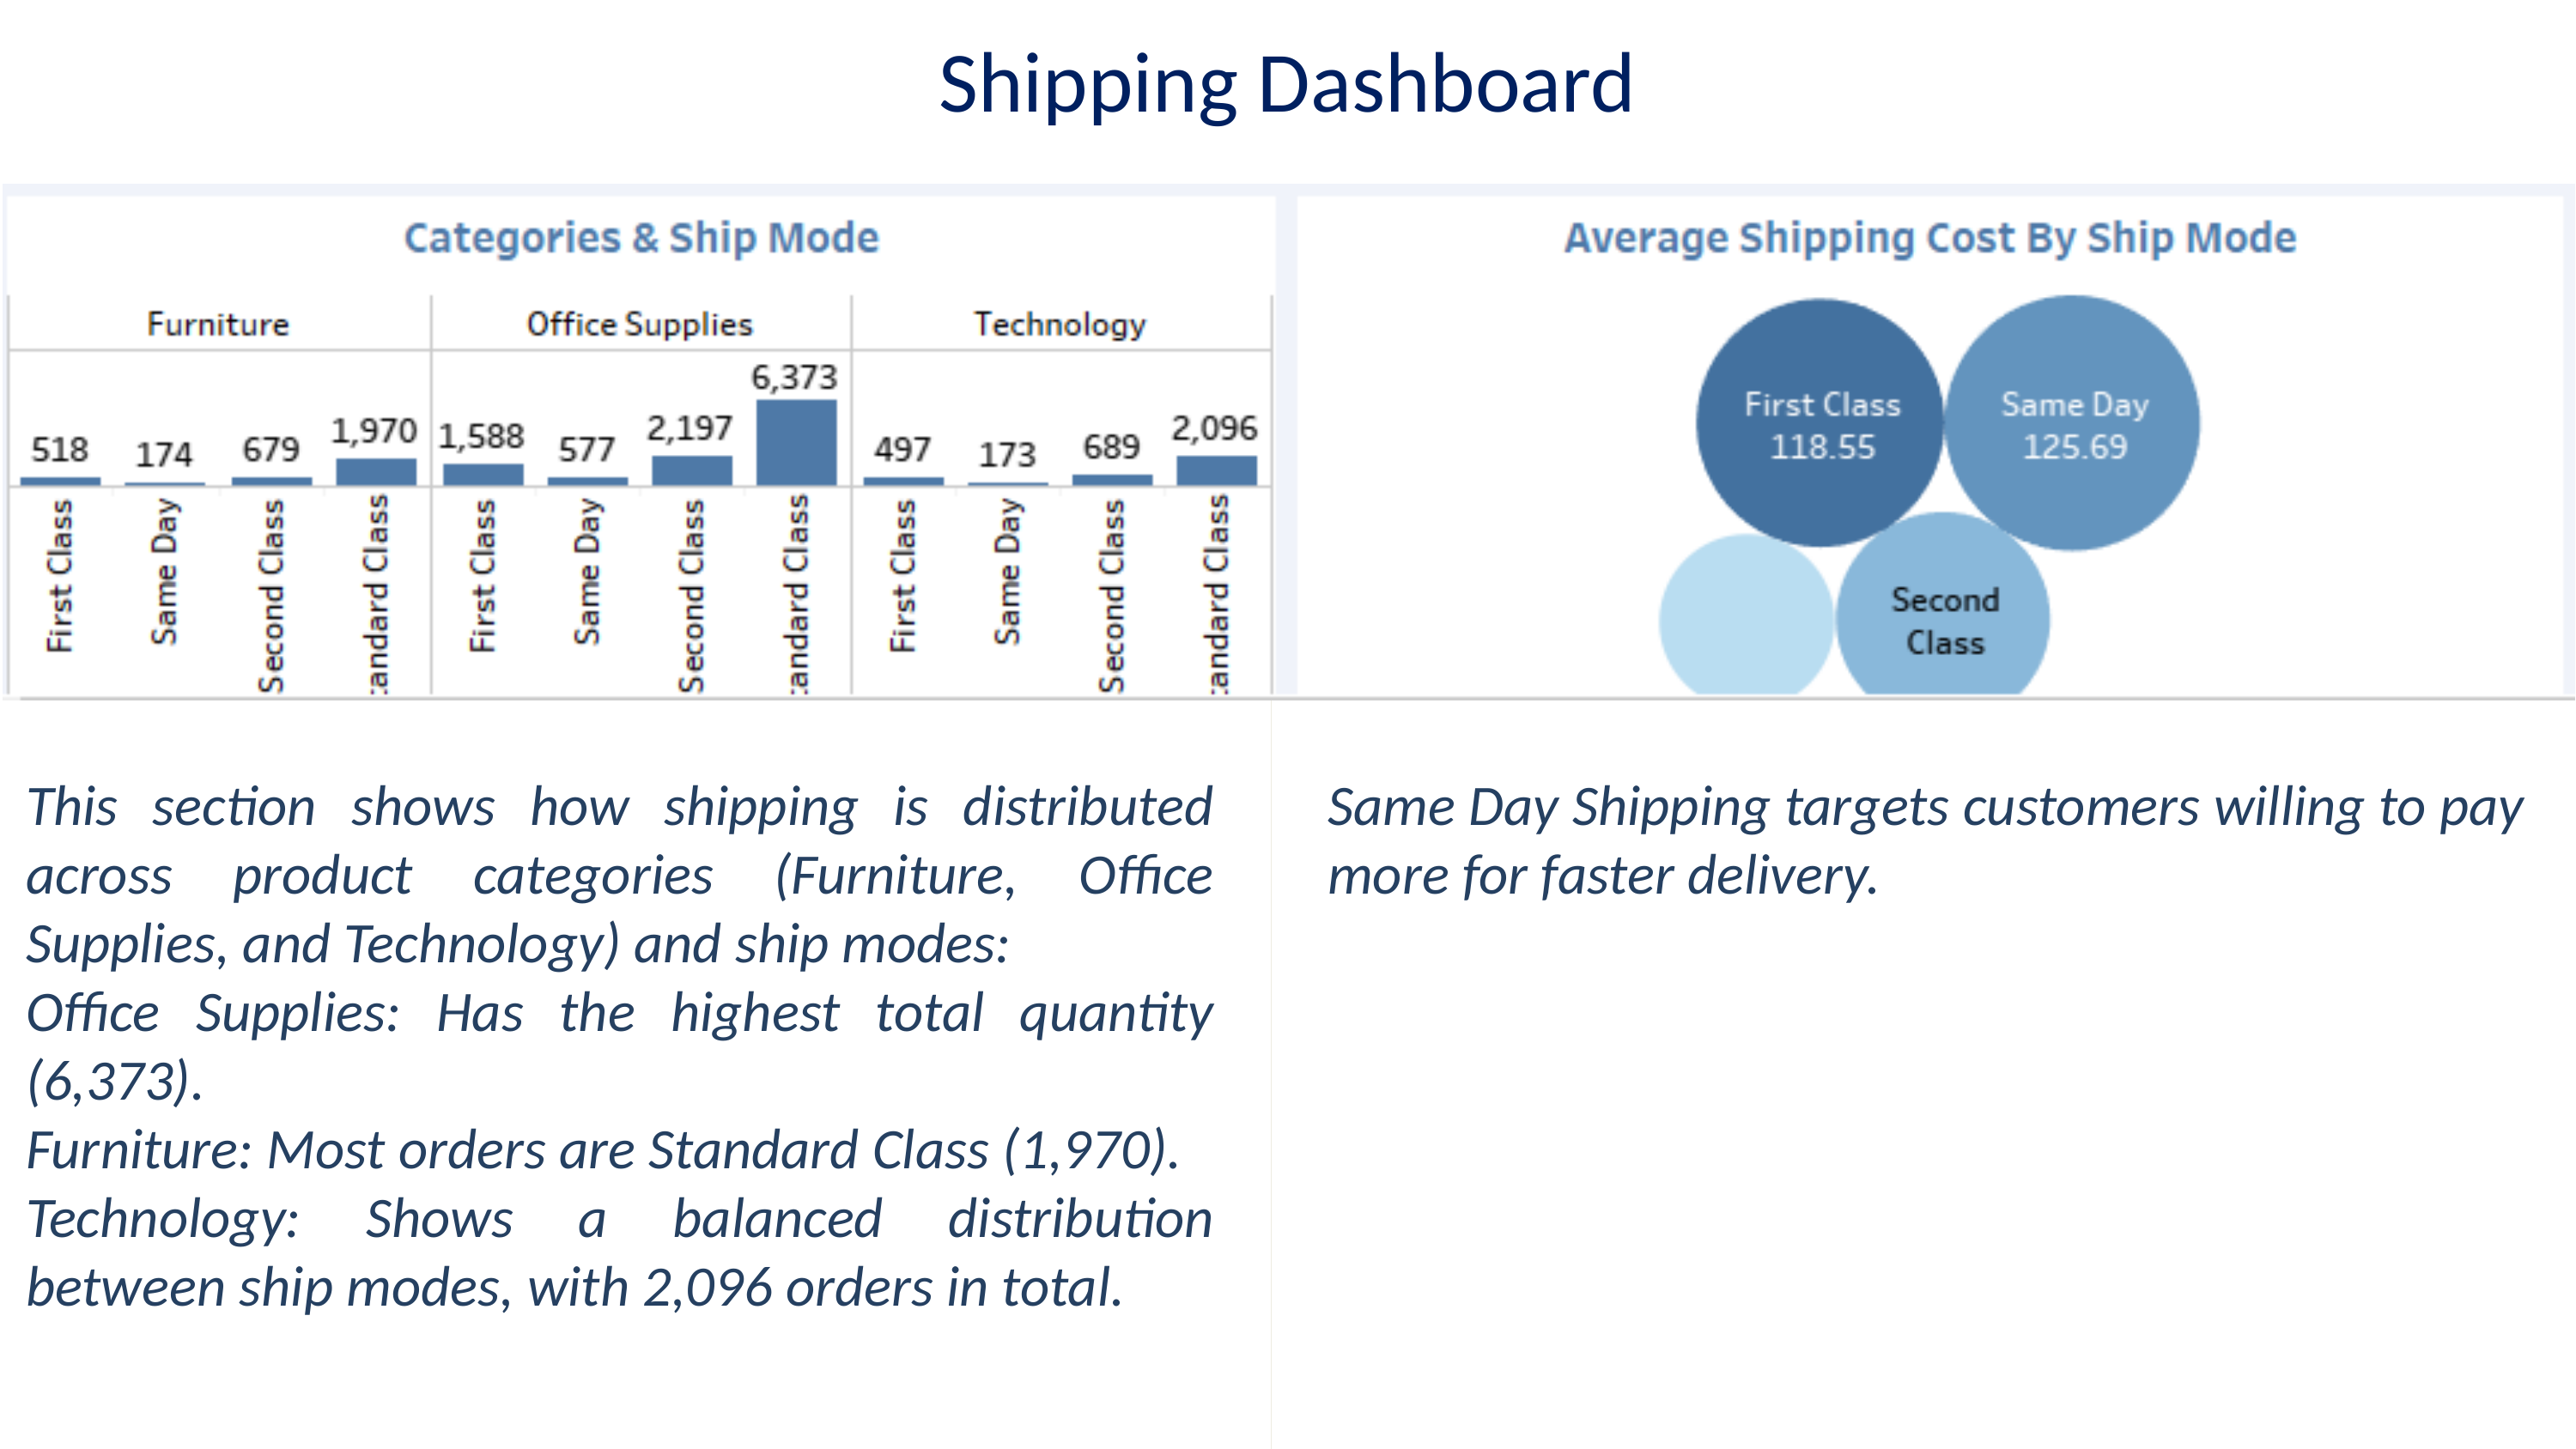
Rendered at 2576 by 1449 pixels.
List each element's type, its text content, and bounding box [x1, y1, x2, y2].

picture [3, 184, 2575, 701]
text_box Same Day Shipping targets customers willing to pay more for faster delivery. [1315, 761, 2539, 1100]
text_box This section shows how shipping is distributed across product categories (Furniture, Office Supplies, and Technology) and ship modes: Office Supplies: Has the highest total quantity (6,373). Furniture: Most orders are Standard Class (1,970). Technology: Shows a balanced distribution between ship modes, with 2,096 orders in total. [13, 761, 1228, 1324]
text_box Shipping Dashboard [0, 0, 2575, 156]
